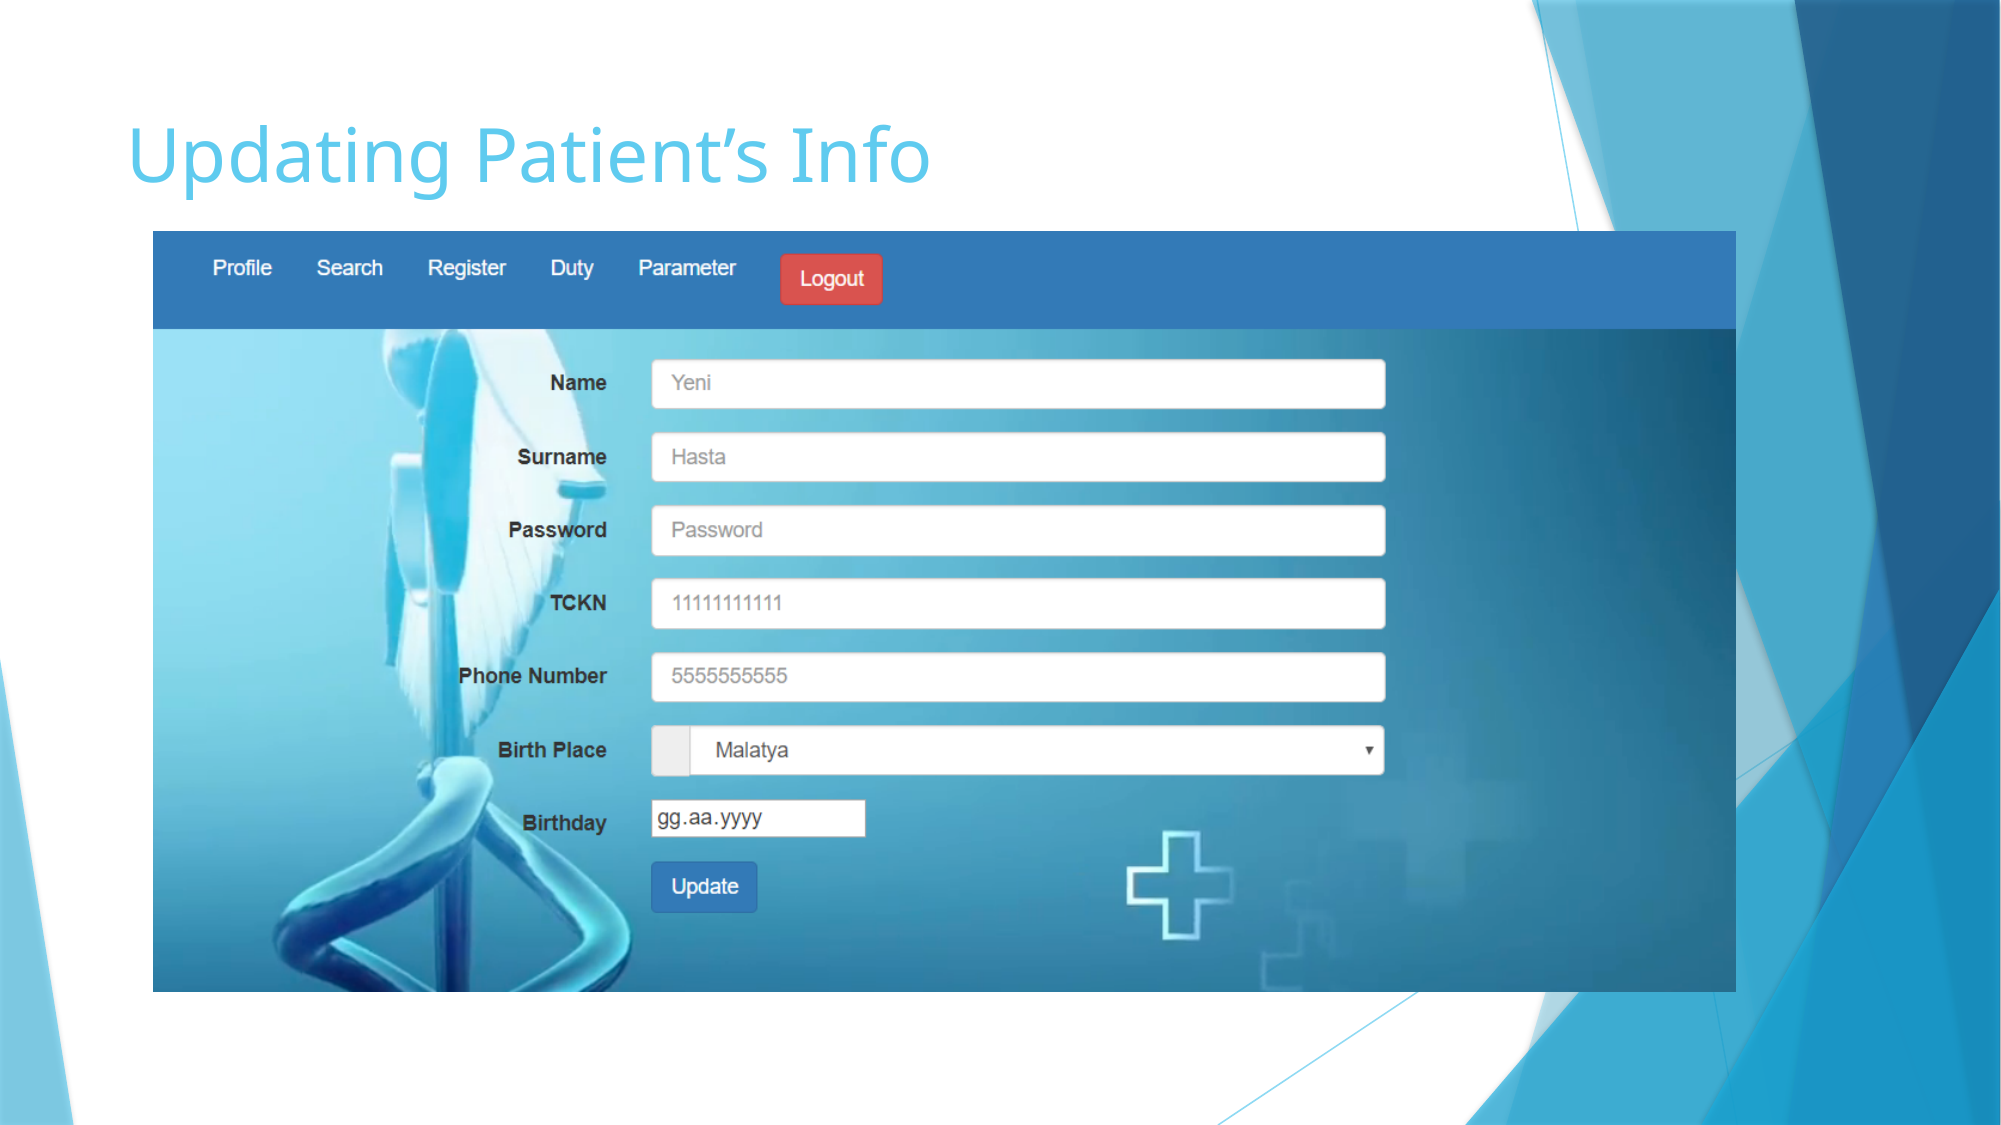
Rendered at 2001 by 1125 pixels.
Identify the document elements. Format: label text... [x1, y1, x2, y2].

title Updating Patient’s Info [111, 99, 1522, 317]
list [152, 230, 1736, 992]
